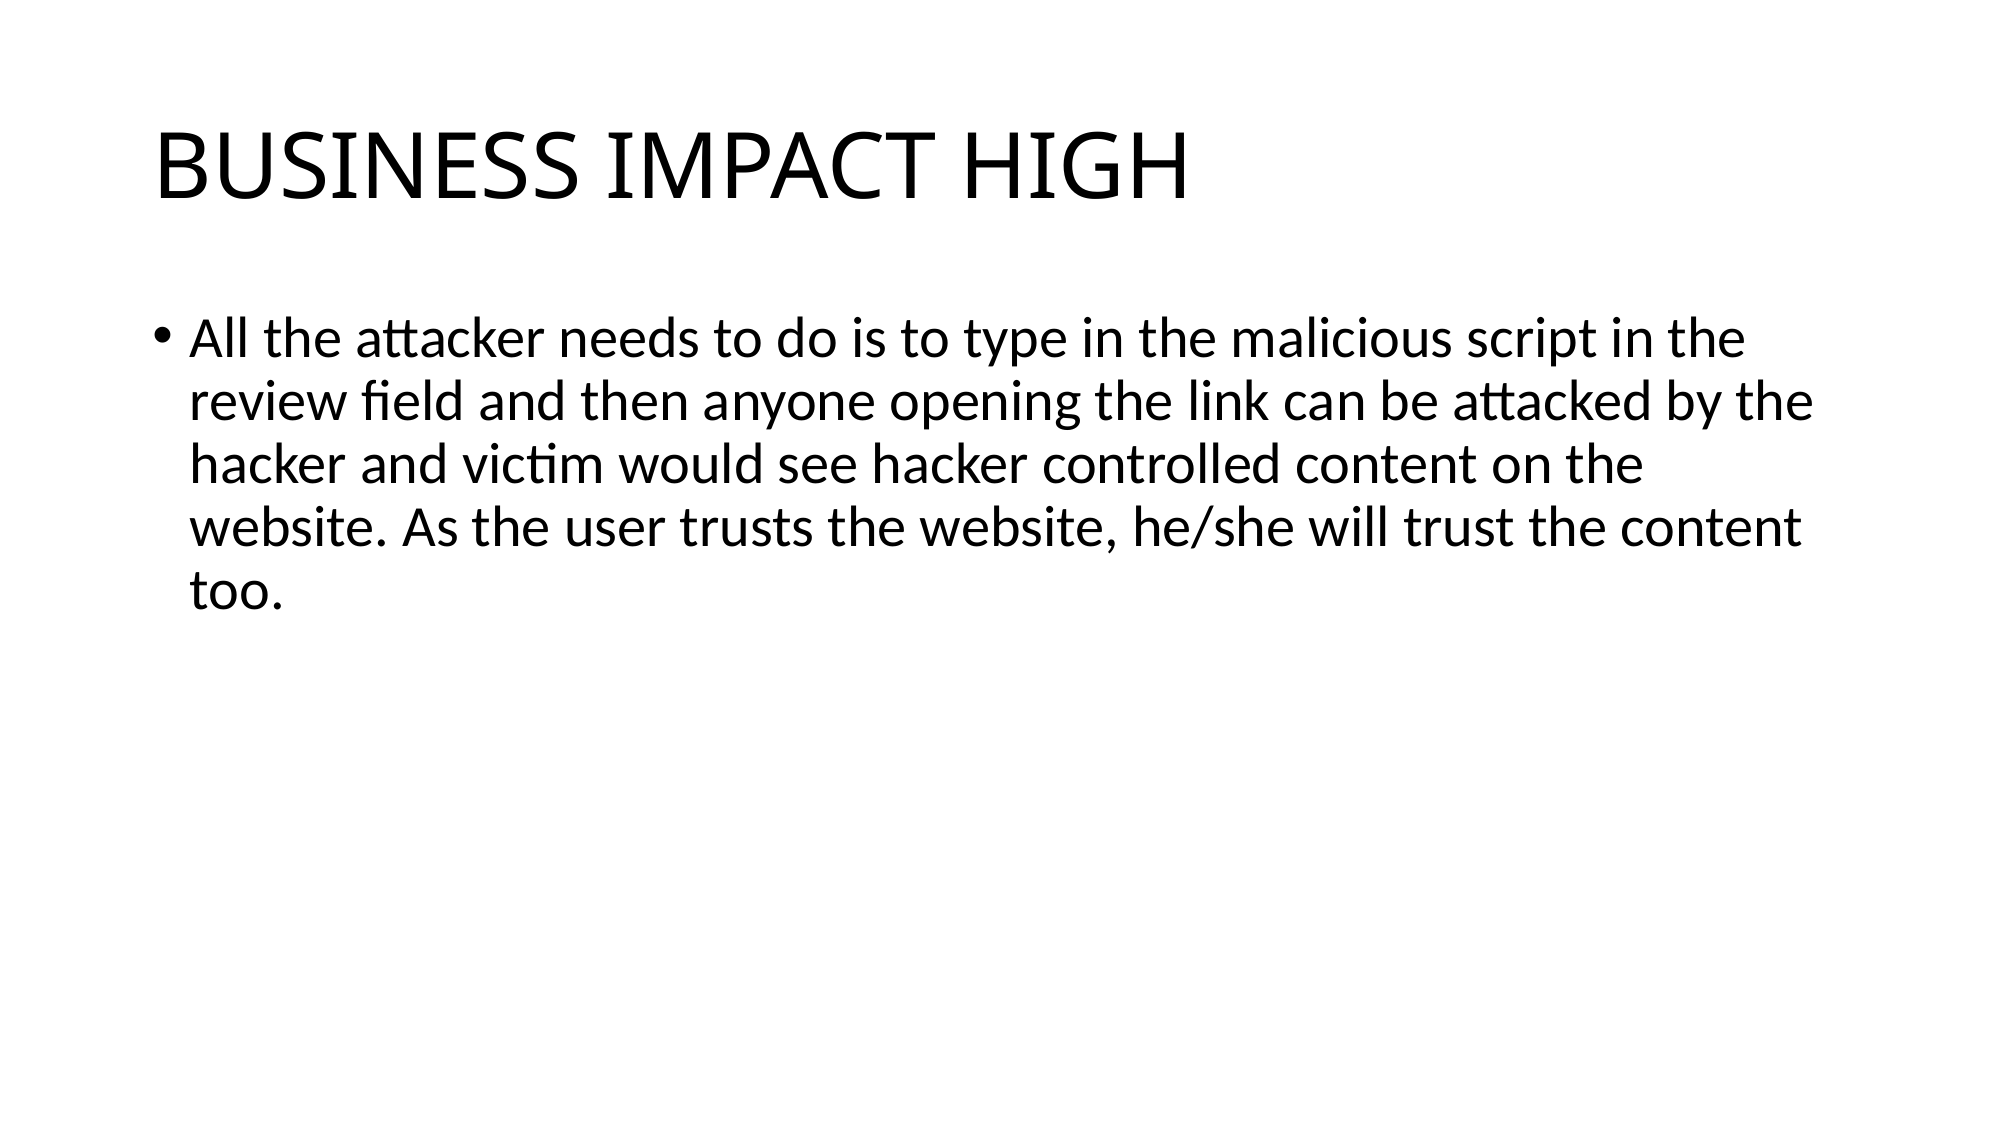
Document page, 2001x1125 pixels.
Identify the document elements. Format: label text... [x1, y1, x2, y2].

list All the attacker needs to do is to type in the malicious script in the review field and then anyone opening the link can be attacked by the hacker and victim would see hacker controlled content on the website. As the user trusts the website, he/she will trust the content too. [137, 299, 1863, 1014]
title BUSINESS IMPACT HIGH [137, 59, 1863, 278]
